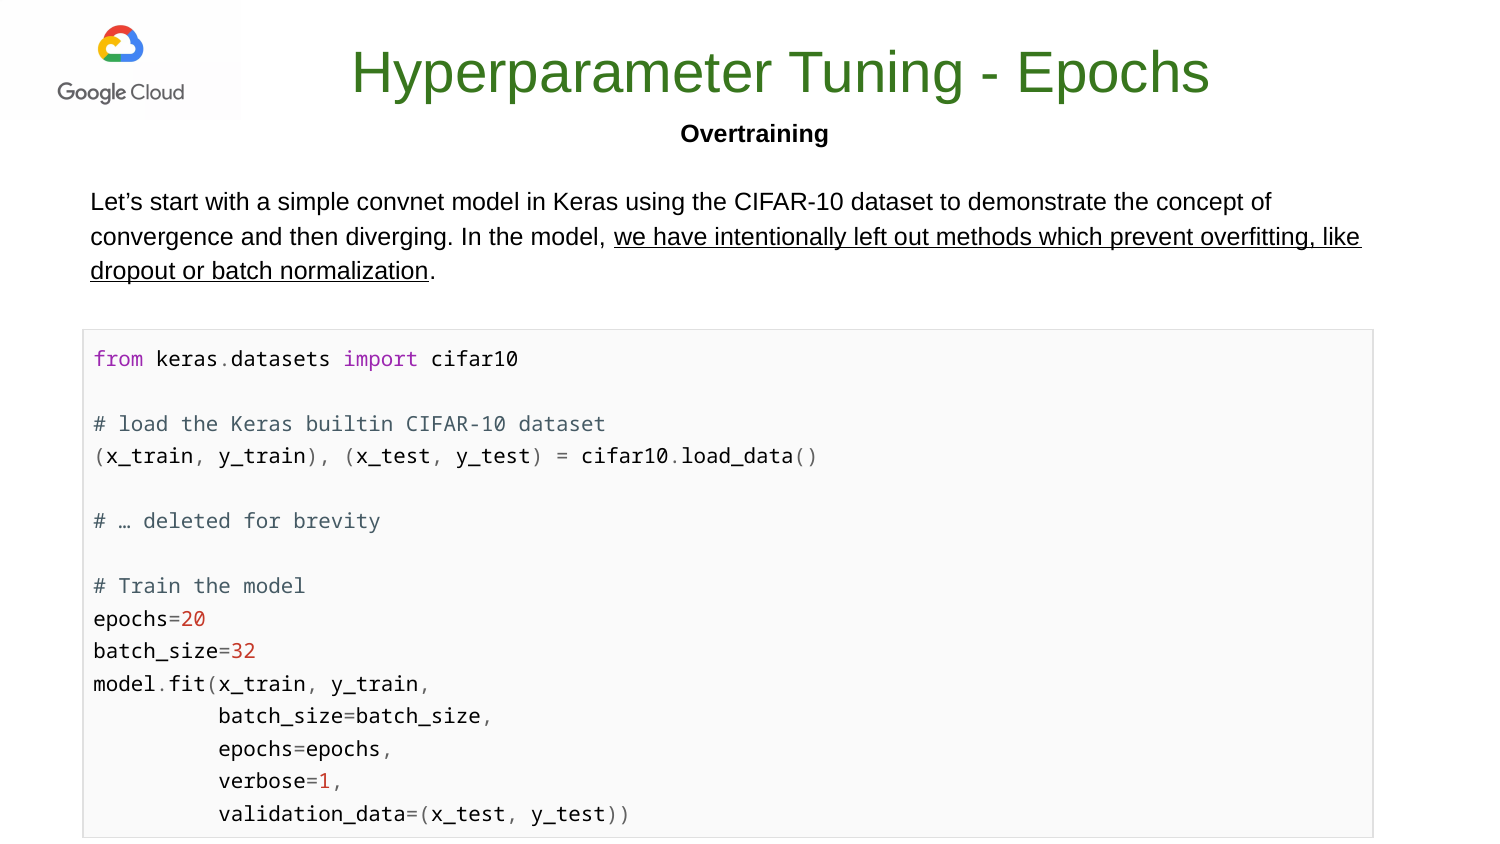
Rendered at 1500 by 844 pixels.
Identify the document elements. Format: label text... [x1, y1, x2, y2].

text_box Overtraining Let’s start with a simple convnet model in Keras using the CIFAR-10 dataset to demonstrate the concept of convergence and then diverging. In the model, we have intentionally left out methods which prevent overfitting, like dropout or batch normalization. [75, 97, 1435, 788]
picture [0, 0, 241, 121]
table_header from keras.datasets import cifar10 # load the Keras builtin CIFAR-10 dataset (x_train, y_train), (x_test, y_test) = cifar10.load_data() # … deleted for brevity # Train the model epochs=20 batch_size=32 model.fit(x_train, y_train, batch_size=batch_size, epochs=epochs, verbose=1, validation_data=(x_test, y_test)) [84, 330, 1372, 837]
subtitle Hyperparameter Tuning - Epochs [244, 19, 1481, 150]
